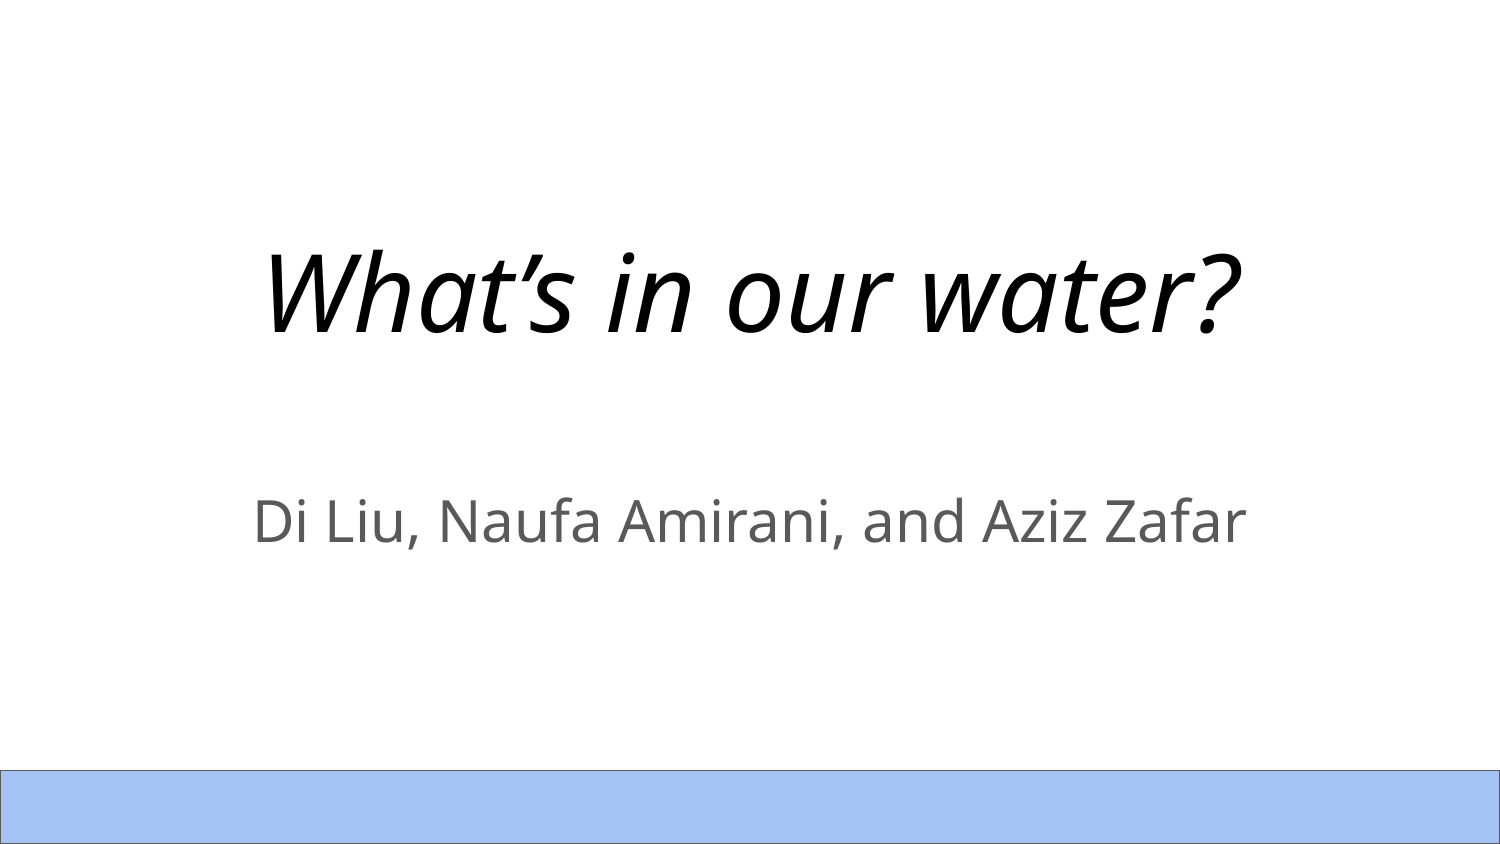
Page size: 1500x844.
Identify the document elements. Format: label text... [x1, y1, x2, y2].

subtitle Di Liu, Naufa Amirani, and Aziz Zafar [51, 464, 1449, 595]
title What’s in our water? [51, 43, 1449, 380]
text_box [0, 770, 1500, 844]
